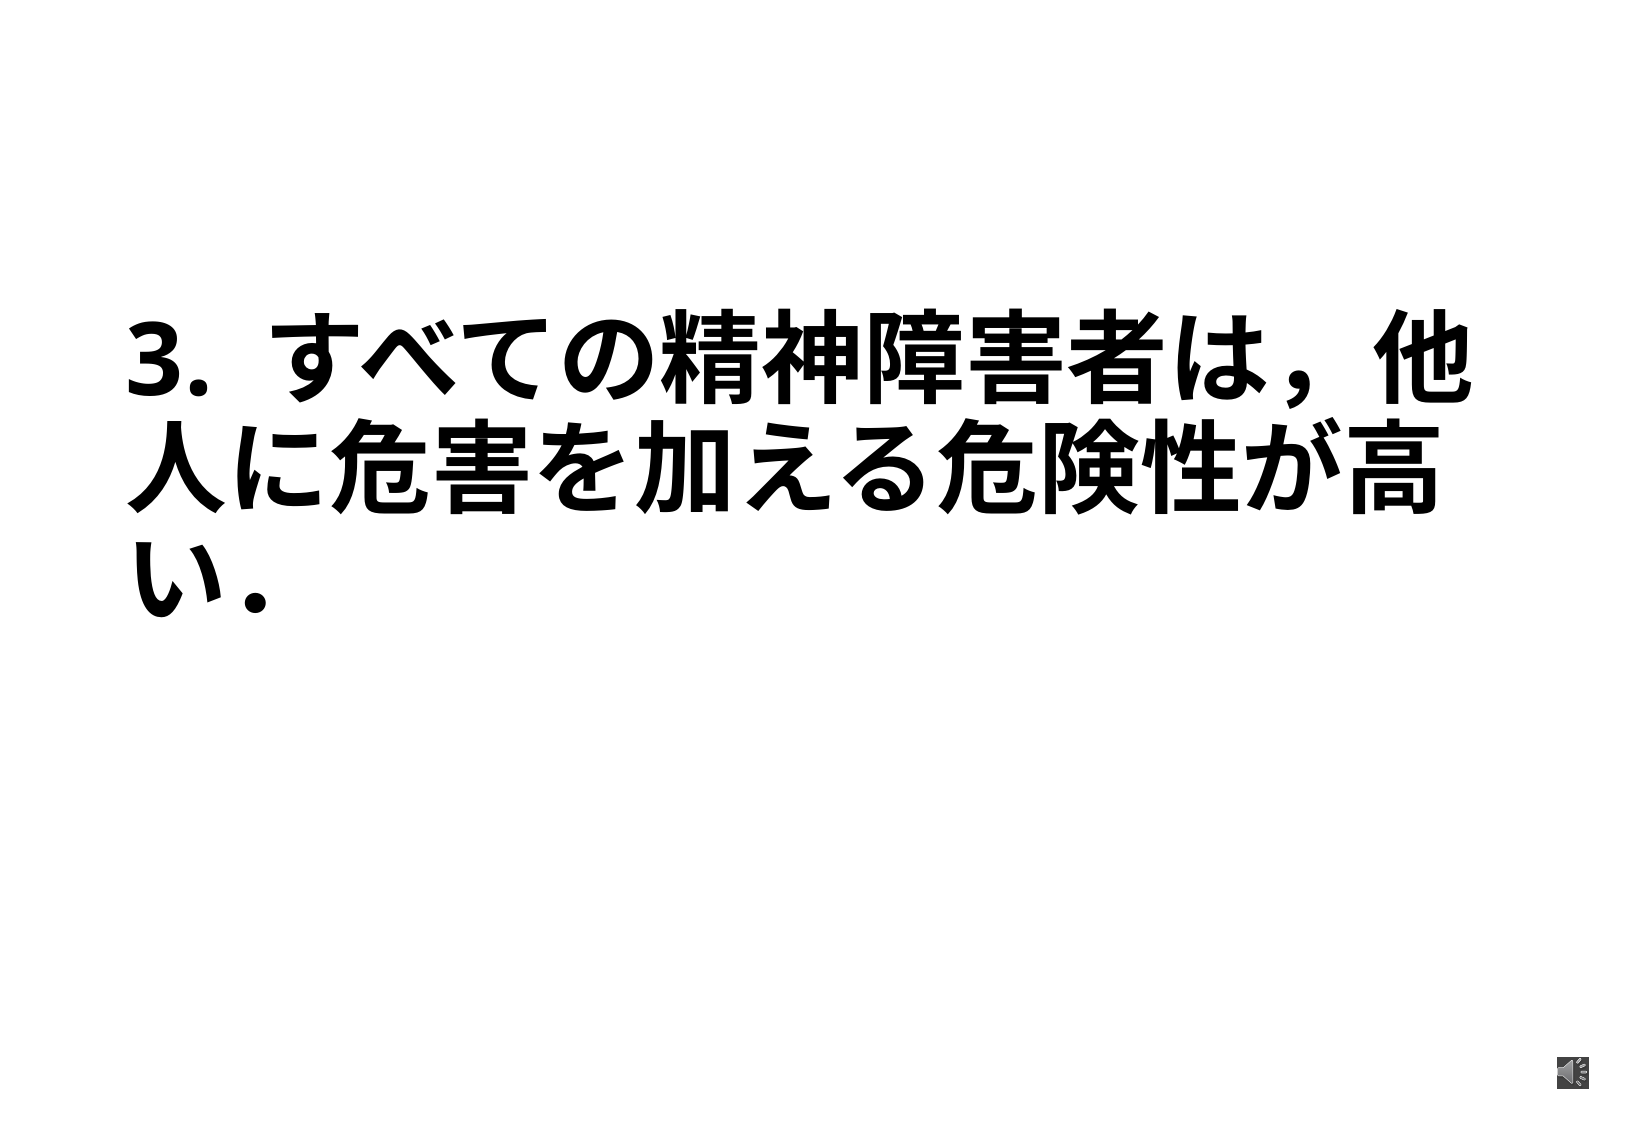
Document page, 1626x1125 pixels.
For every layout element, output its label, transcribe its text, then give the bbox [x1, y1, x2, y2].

title 3. すべての精神障害者は，他人に危害を加える危険性が高い． [110, 238, 1513, 707]
picture [1556, 1056, 1590, 1090]
